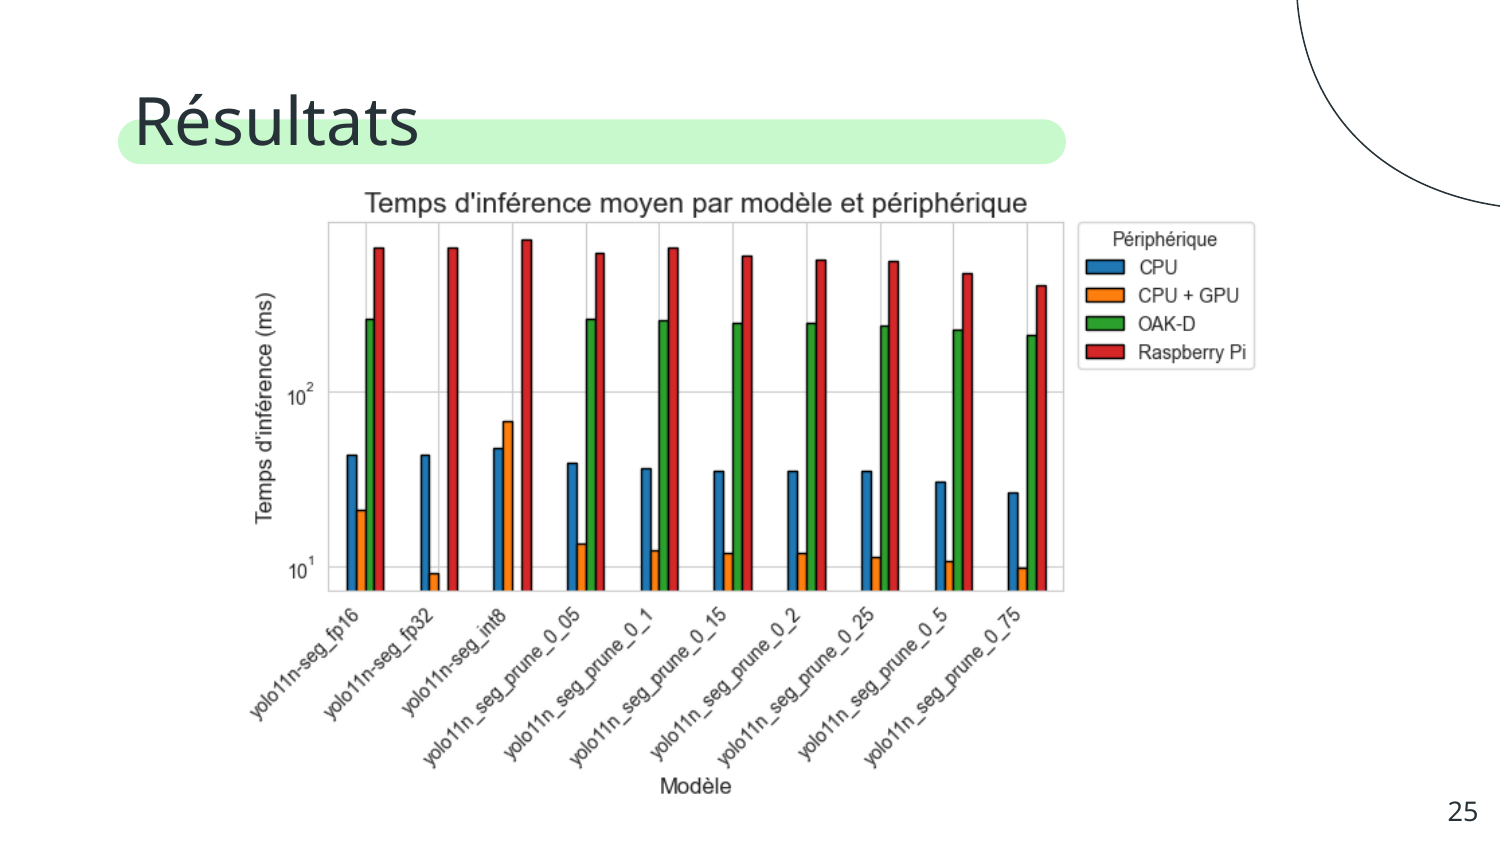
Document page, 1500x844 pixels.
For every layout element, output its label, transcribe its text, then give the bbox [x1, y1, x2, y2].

picture [234, 179, 1266, 810]
slide_number ‹#› [1403, 779, 1494, 844]
title Résultats [118, 63, 1382, 165]
